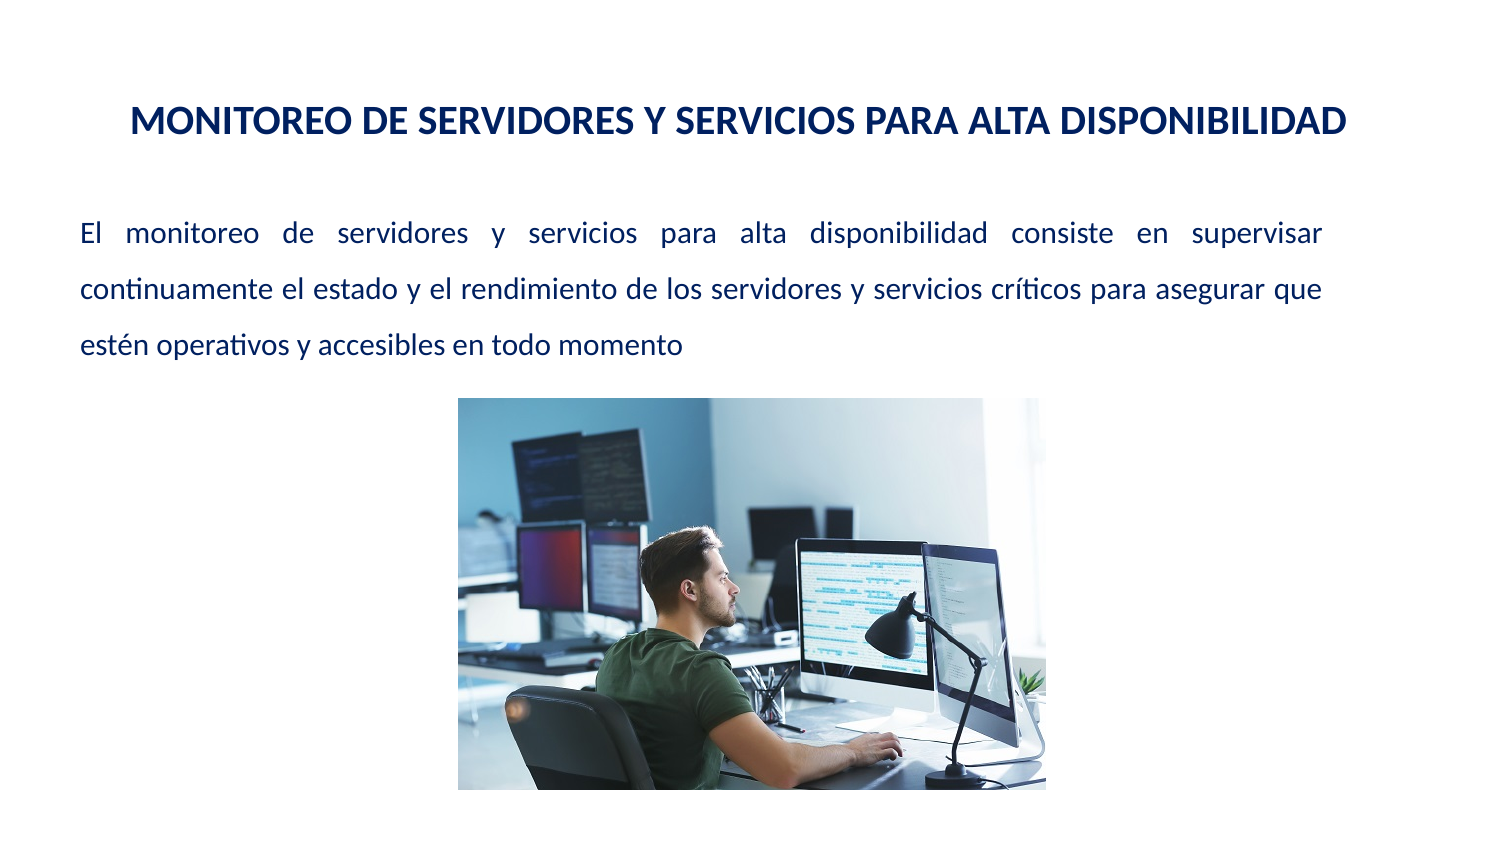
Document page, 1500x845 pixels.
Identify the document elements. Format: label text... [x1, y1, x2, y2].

picture [458, 398, 1046, 790]
title Monitoreo de servidores y servicios para alta disponibilidad [114, 85, 1390, 253]
list El monitoreo de servidores y servicios para alta disponibilidad consiste en supervisar continuamente el estado y el rendimiento de los servidores y servicios críticos para asegurar que estén operativos y accesibles en todo momento [64, 185, 1340, 371]
